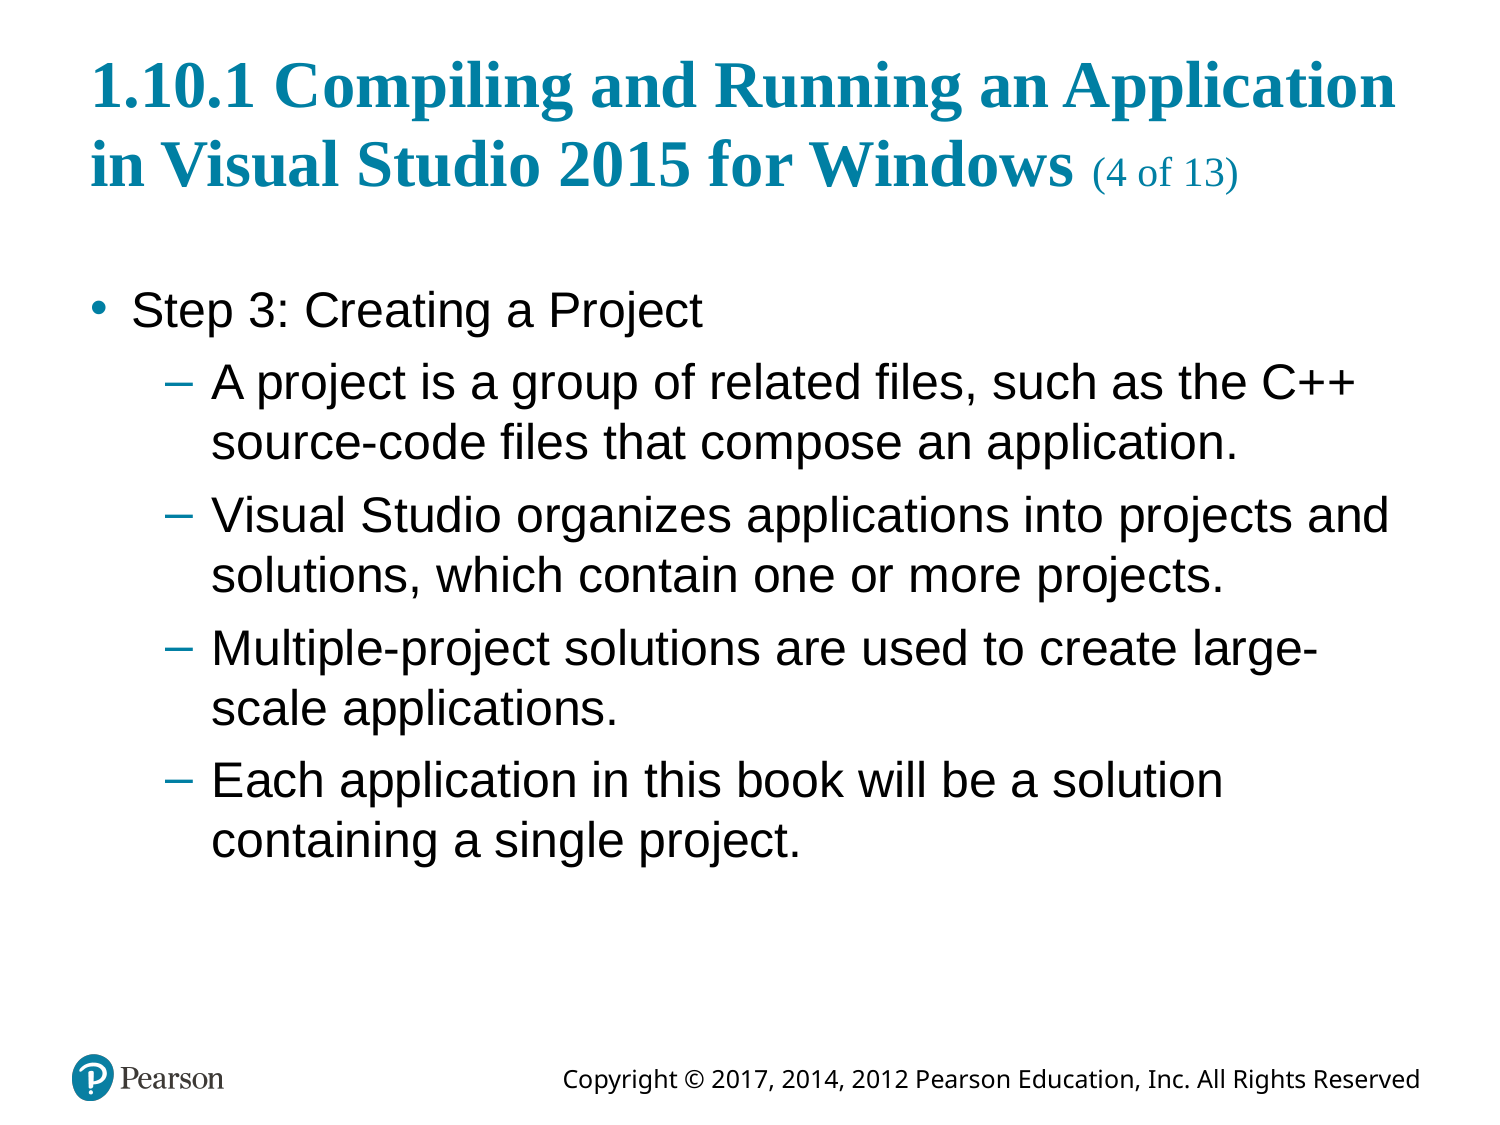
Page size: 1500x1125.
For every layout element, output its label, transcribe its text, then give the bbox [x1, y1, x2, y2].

picture [72, 1054, 88, 1070]
list Step 3: Creating a Project A project is a group of related files, such as the C++ source-code files that compose an application. Visual Studio organizes applications into projects and solutions, which contain one or more projects. Multiple-project solutions are used to create large-scale applications. Each application in this book will be a solution containing a single project. [75, 262, 1425, 1005]
title 1.10.1 Compiling and Running an Application in Visual Studio 2015 for Windows (4 of 13) [75, 35, 1425, 216]
picture [98, 1054, 224, 1101]
picture [80, 1063, 106, 1088]
picture [72, 1087, 83, 1101]
